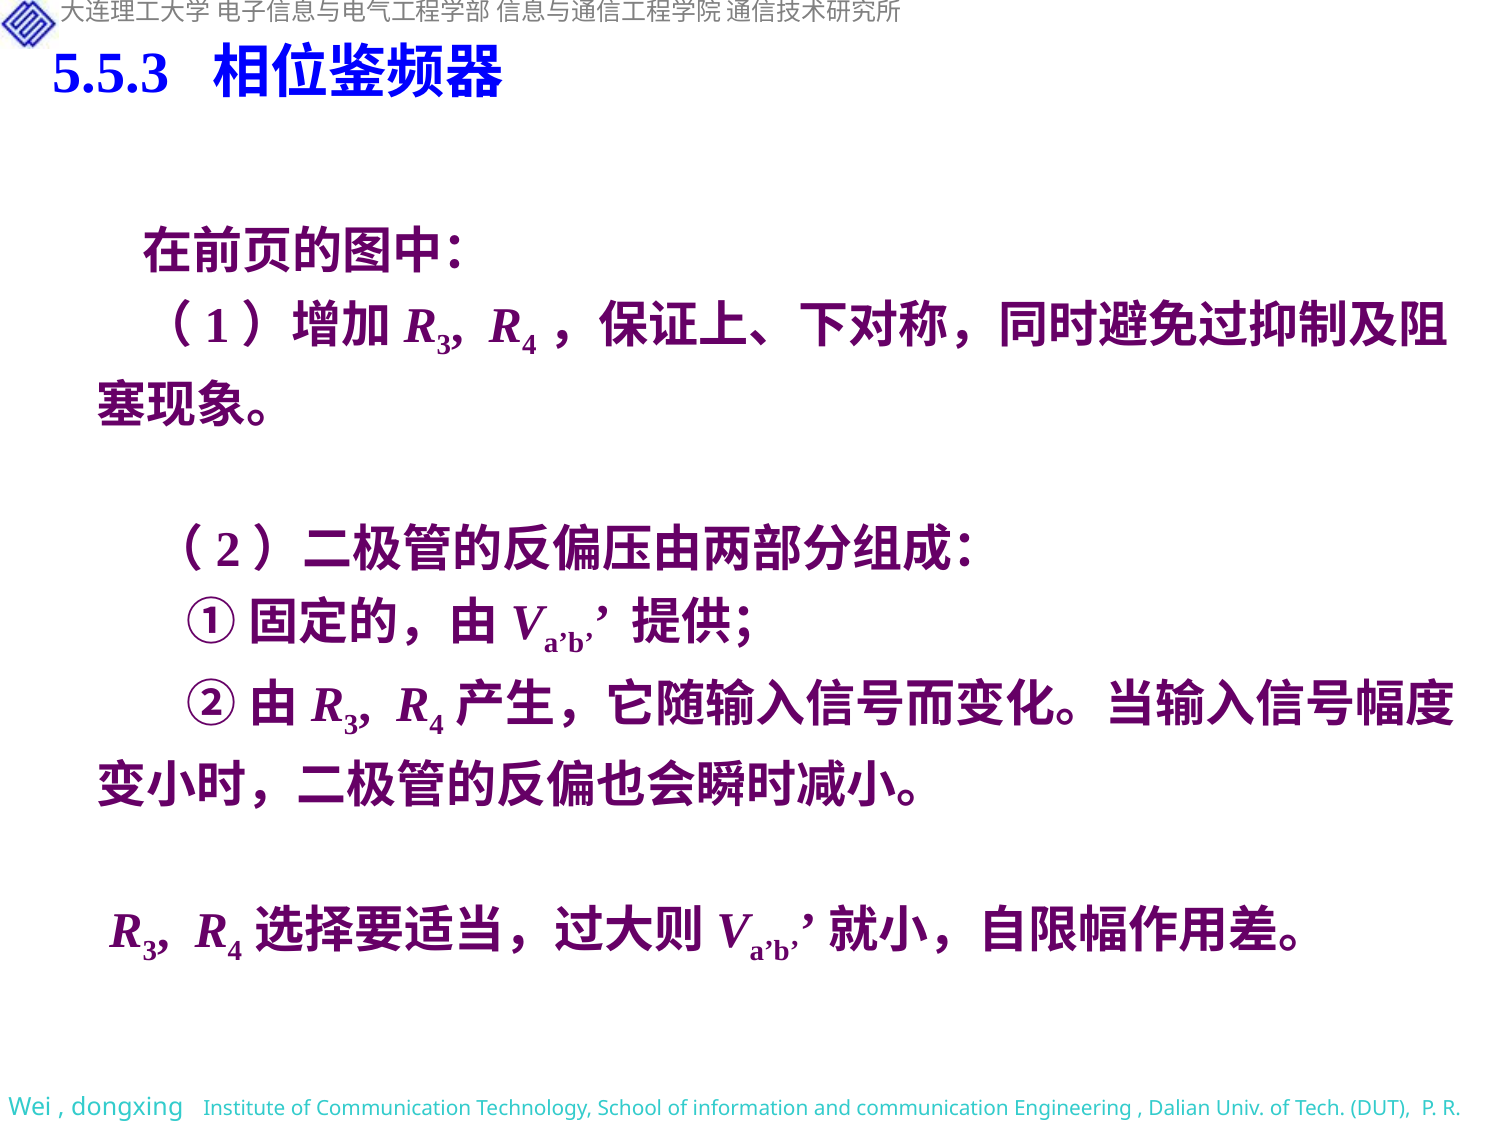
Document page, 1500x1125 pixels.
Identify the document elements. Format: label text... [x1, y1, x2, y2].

text_box 在前页的图中： （1）增加R3, R4，保证上、下对称，同时避免过抑制及阻塞现象。 （2）二极管的反偏压由两部分组成： ①固定的，由Va’b’’ 提供； ②由R3, R4产生，它随输入信号而变化。当输入信号幅度变小时，二极管的反偏也会瞬时减小。 R3, R4选择要适当，过大则Va’b’’就小，自限幅作用差。 [81, 199, 1483, 974]
title 5.5.3 相位鉴频器 [37, 37, 1223, 100]
picture [0, 0, 59, 49]
